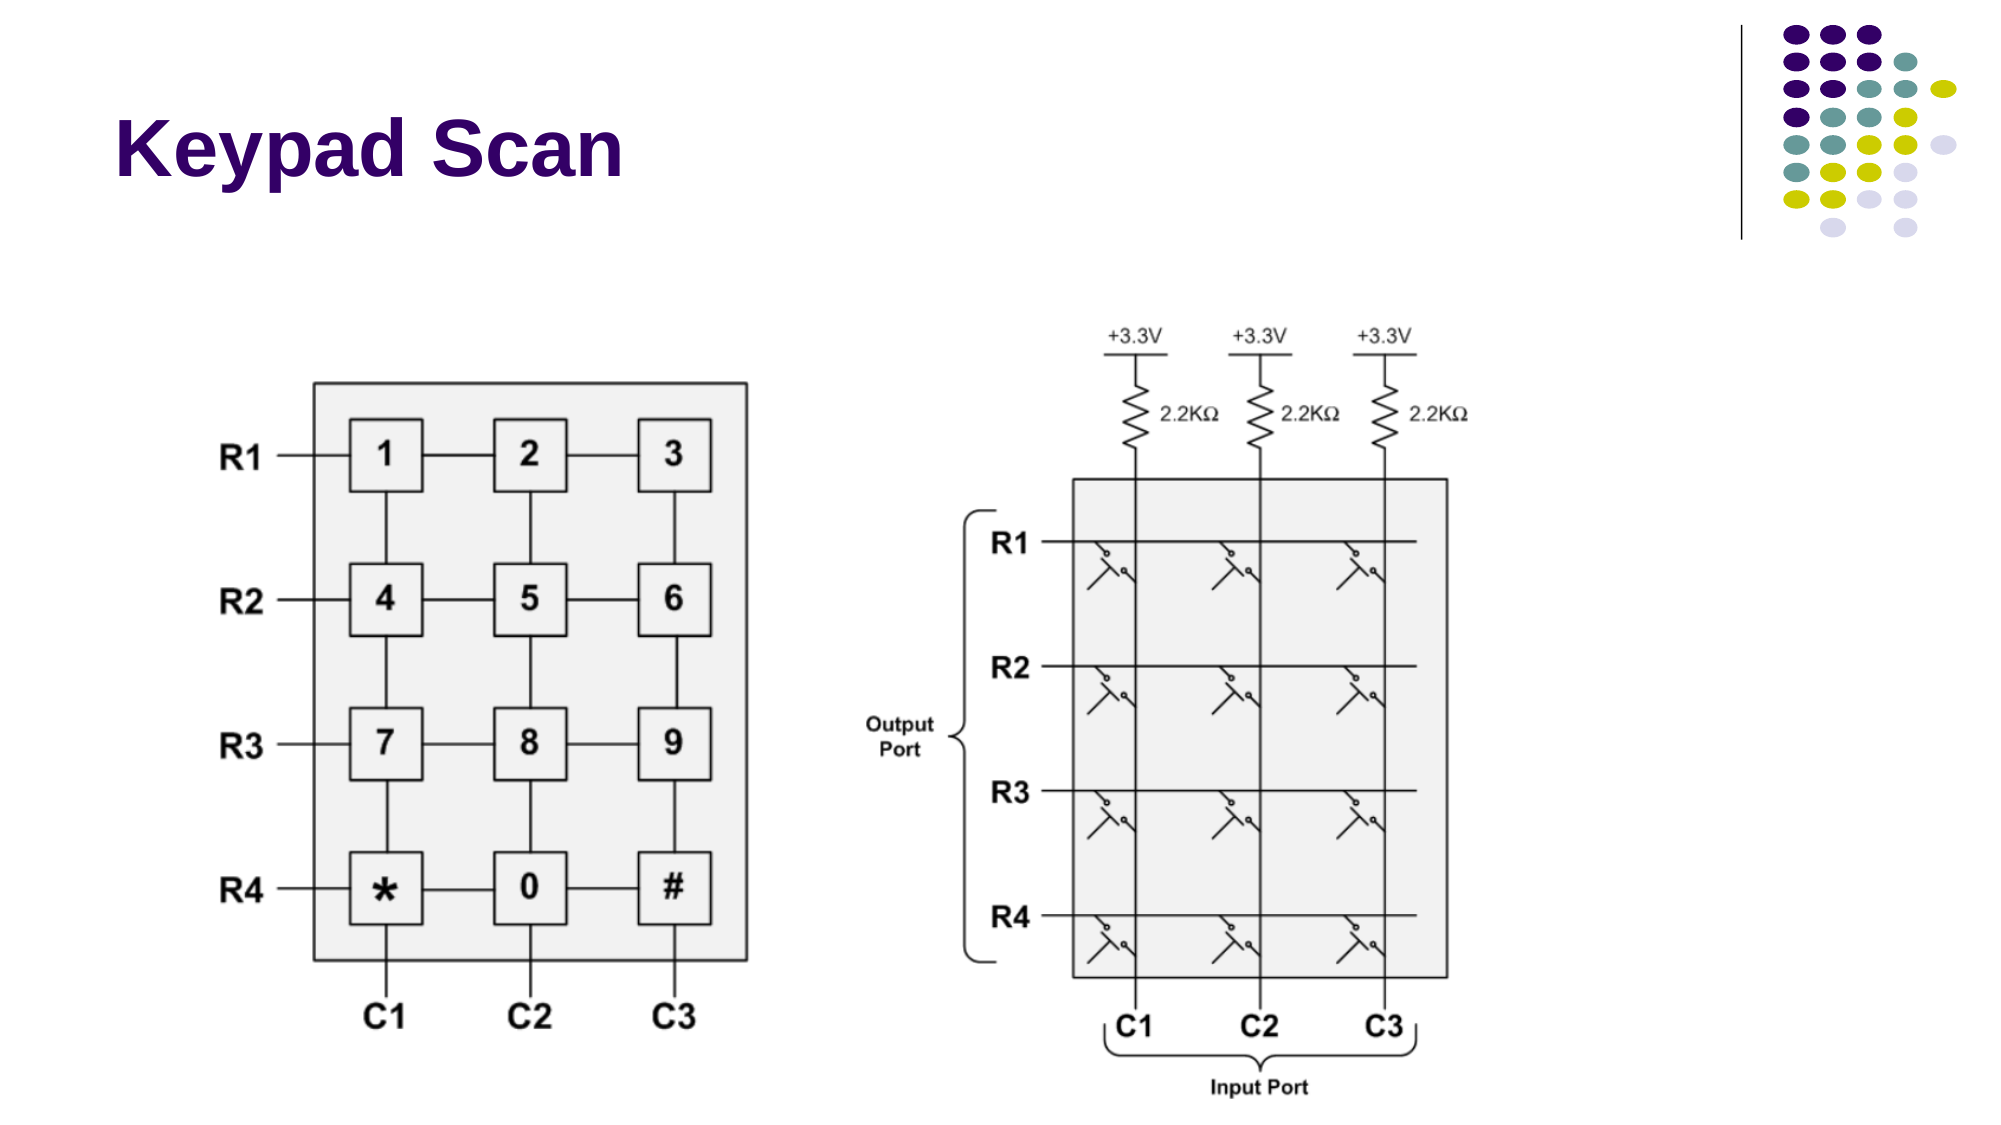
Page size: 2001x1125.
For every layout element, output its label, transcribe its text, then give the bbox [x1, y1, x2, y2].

picture [174, 307, 1483, 1106]
title Keypad Scan [99, 42, 1750, 200]
